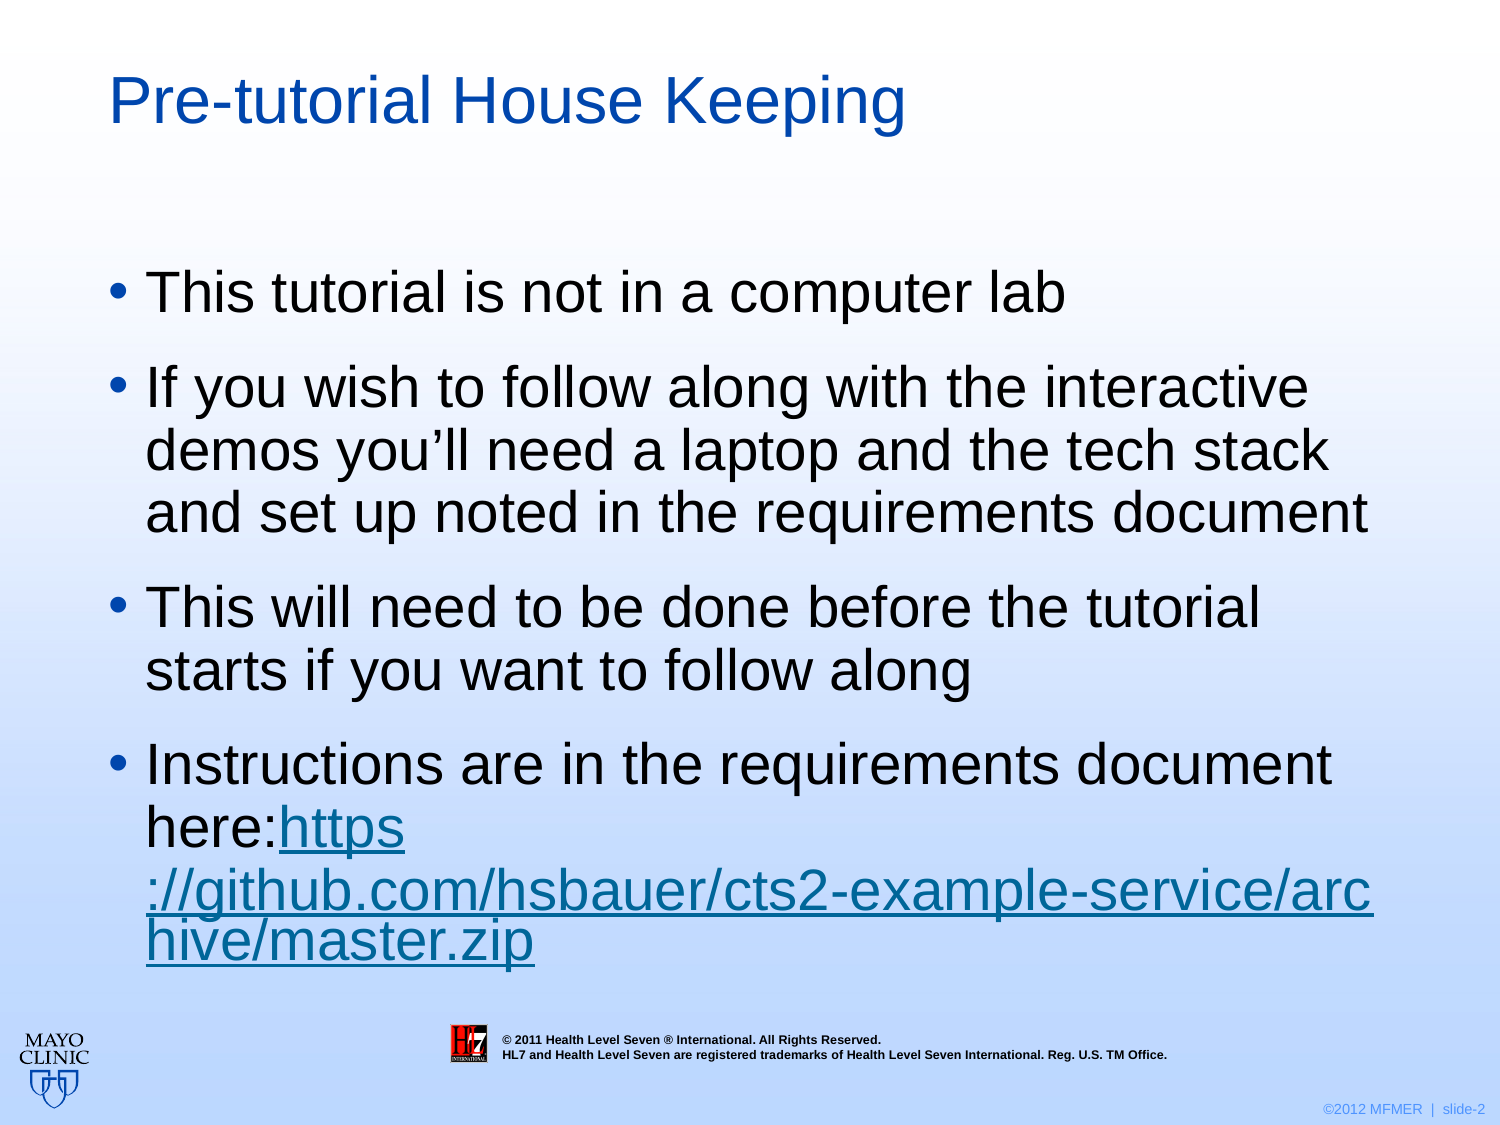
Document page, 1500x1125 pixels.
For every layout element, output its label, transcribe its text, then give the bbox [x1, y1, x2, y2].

title Pre-tutorial House Keeping [108, 0, 1392, 224]
picture [0, 0, 1500, 1125]
list This tutorial is not in a computer lab If you wish to follow along with the interactive demos you’ll need a laptop and the tech stack and set up noted in the requirements document This will need to be done before the tutorial starts if you want to follow along Instructions are in the requirements document here:https://github.com/hsbauer/cts2-example-service/archive/master.zip [108, 224, 1392, 1013]
